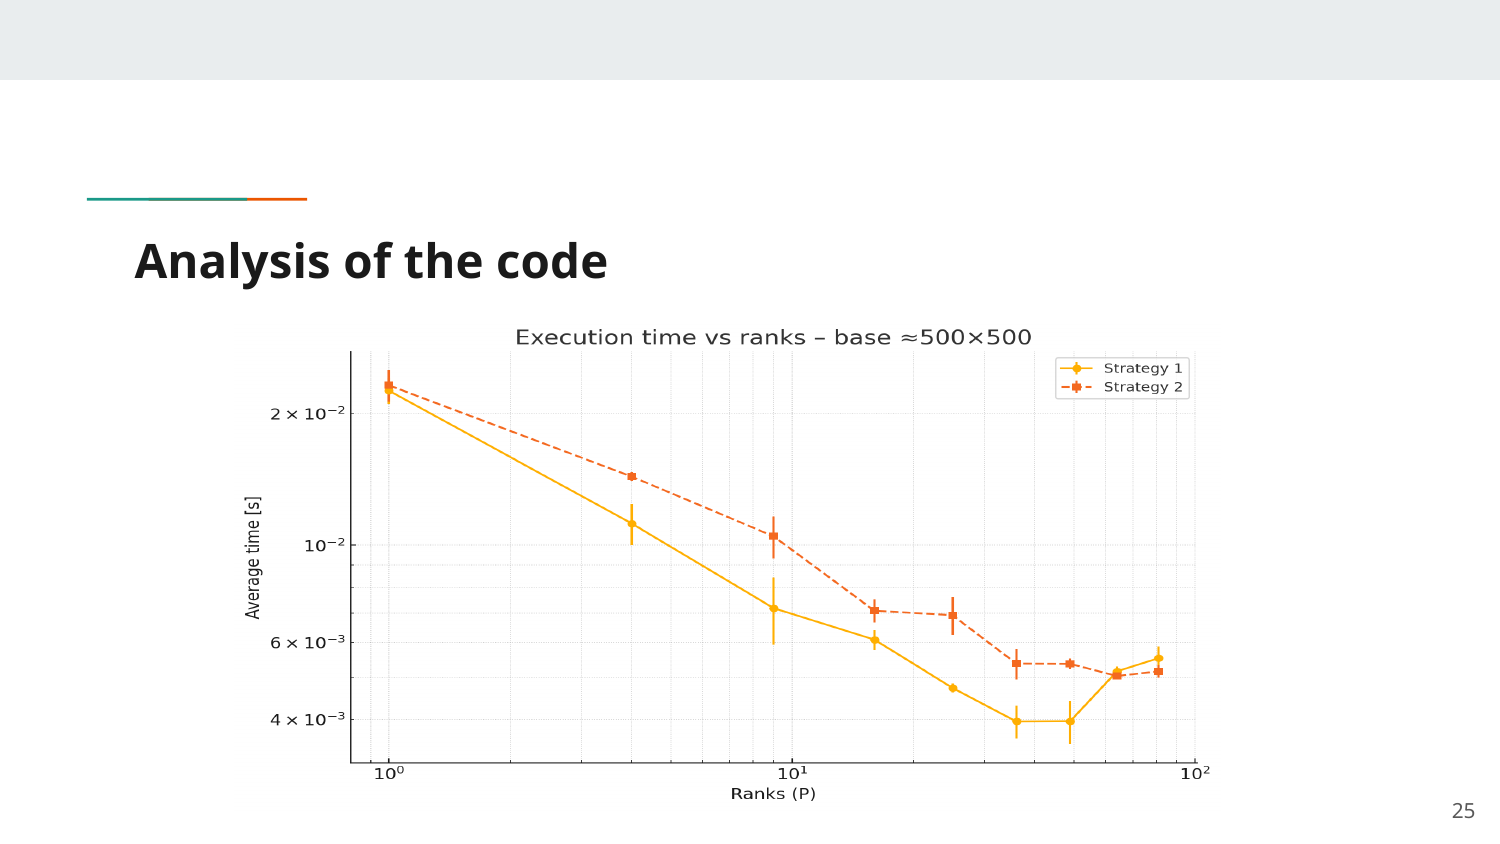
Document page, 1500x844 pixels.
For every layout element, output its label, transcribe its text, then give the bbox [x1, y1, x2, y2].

title Analysis of the code [119, 216, 1381, 305]
slide_number ‹#› [1400, 779, 1491, 844]
picture [234, 320, 1221, 811]
